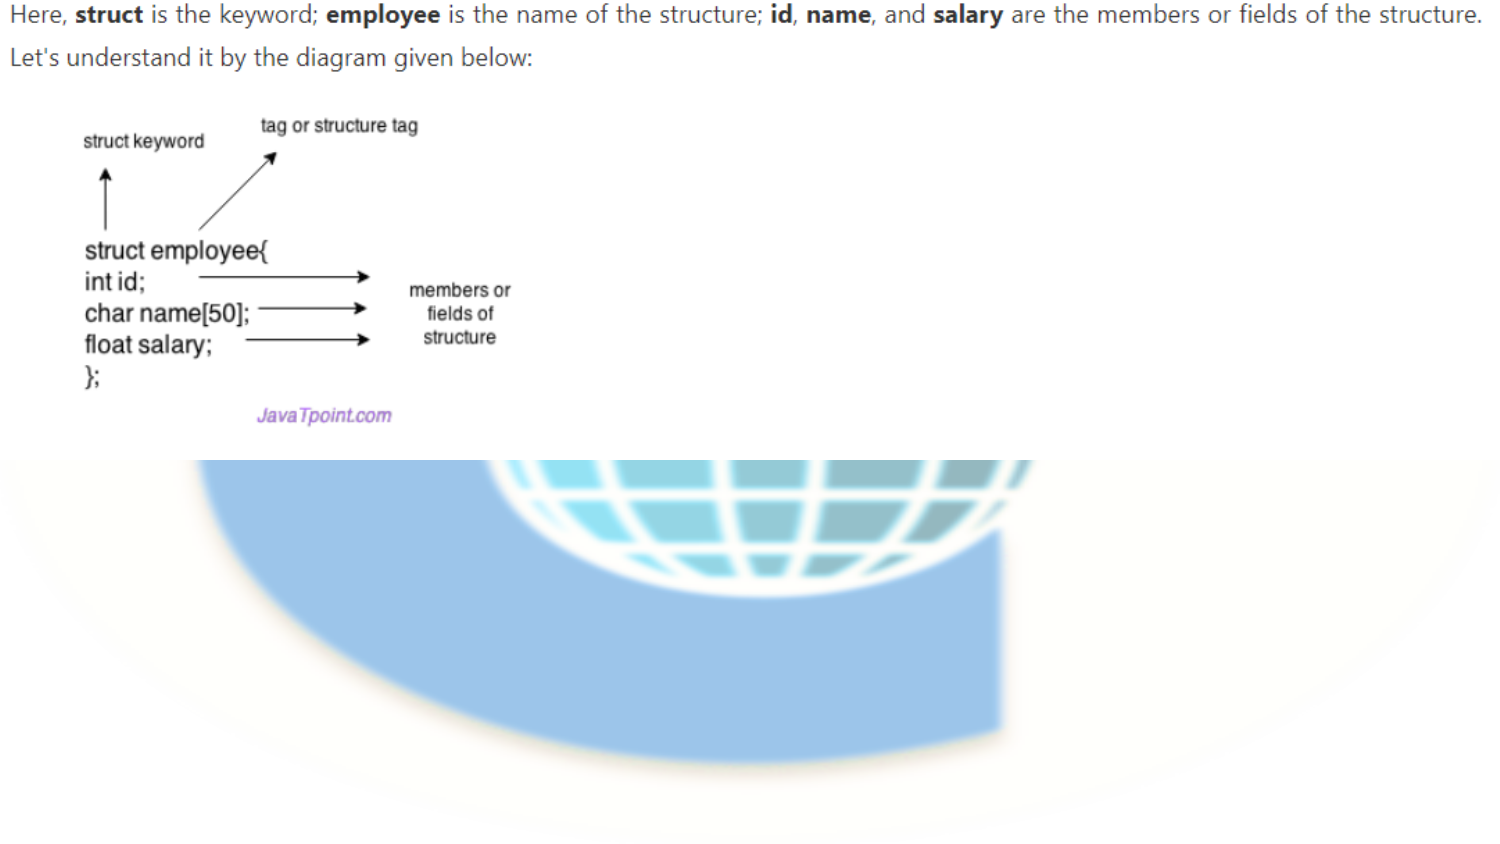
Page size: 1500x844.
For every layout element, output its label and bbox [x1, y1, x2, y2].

picture [0, 0, 1500, 460]
